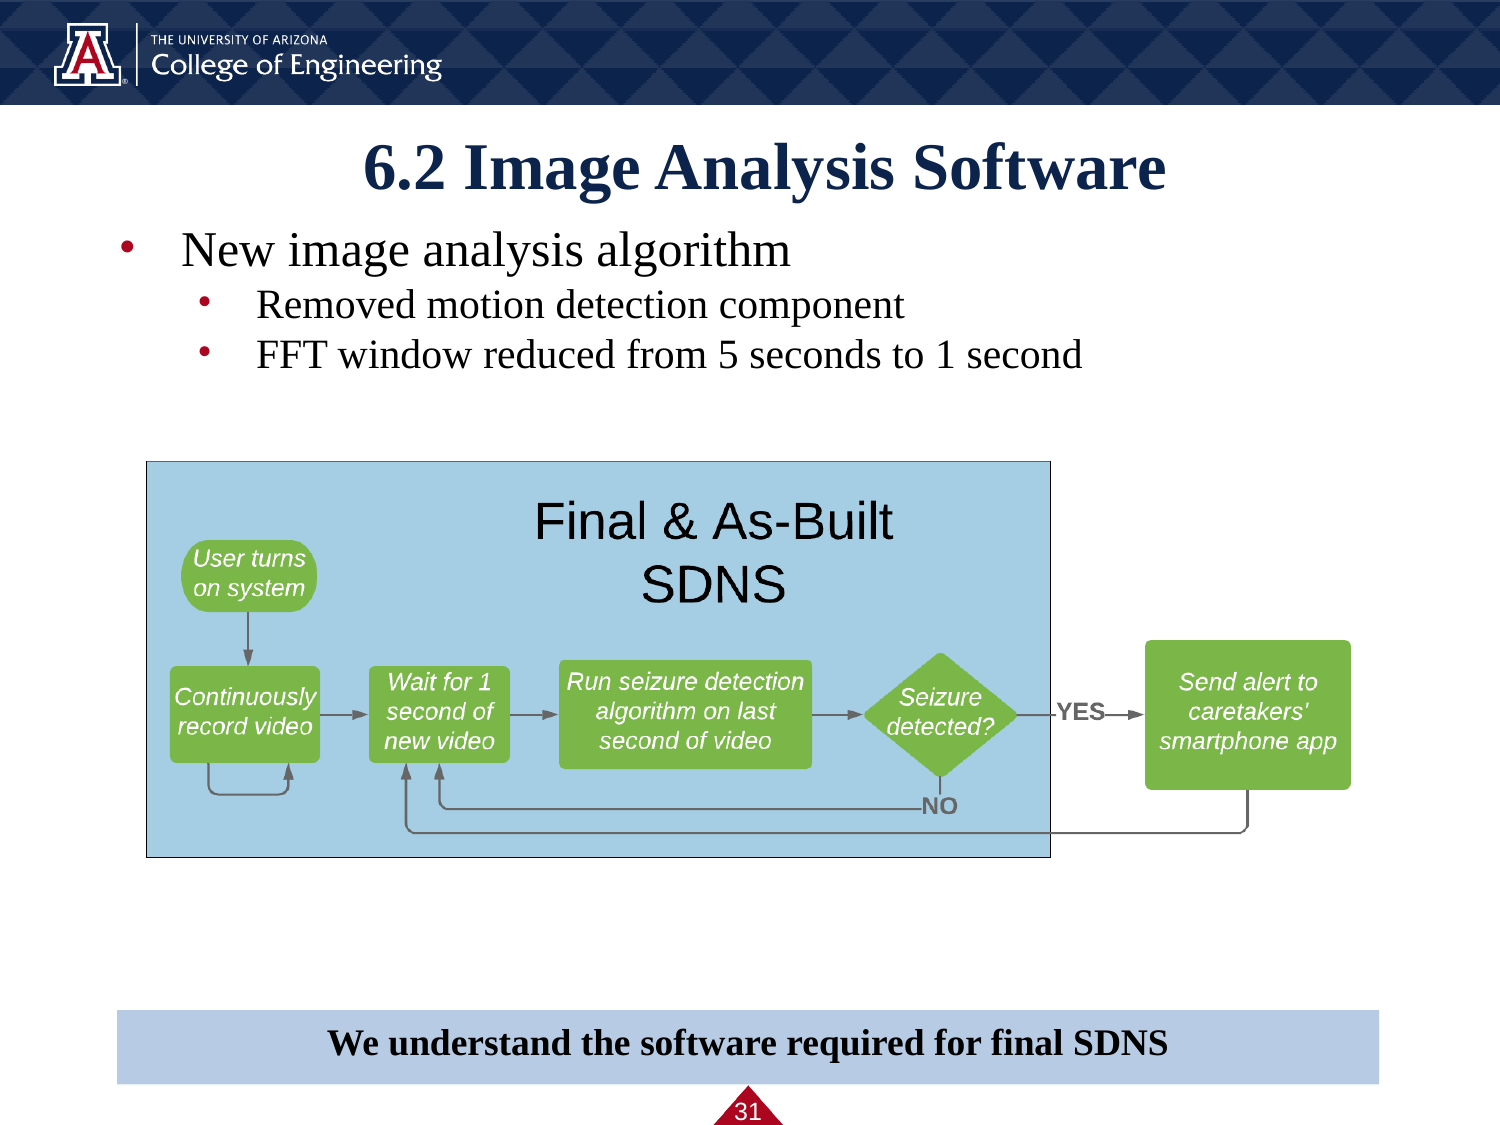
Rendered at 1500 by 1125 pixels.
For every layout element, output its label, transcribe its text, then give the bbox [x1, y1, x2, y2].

picture [68, 423, 1428, 894]
text_box We understand the software required for final SDNS [117, 1010, 1380, 1085]
title 6.2 Image Analysis Software [90, 87, 1441, 208]
list New image analysis algorithm Removed motion detection component FFT window reduced from 5 seconds to 1 second [90, 208, 1441, 434]
picture [54, 23, 442, 86]
slide_number ‹#› [715, 1085, 781, 1125]
